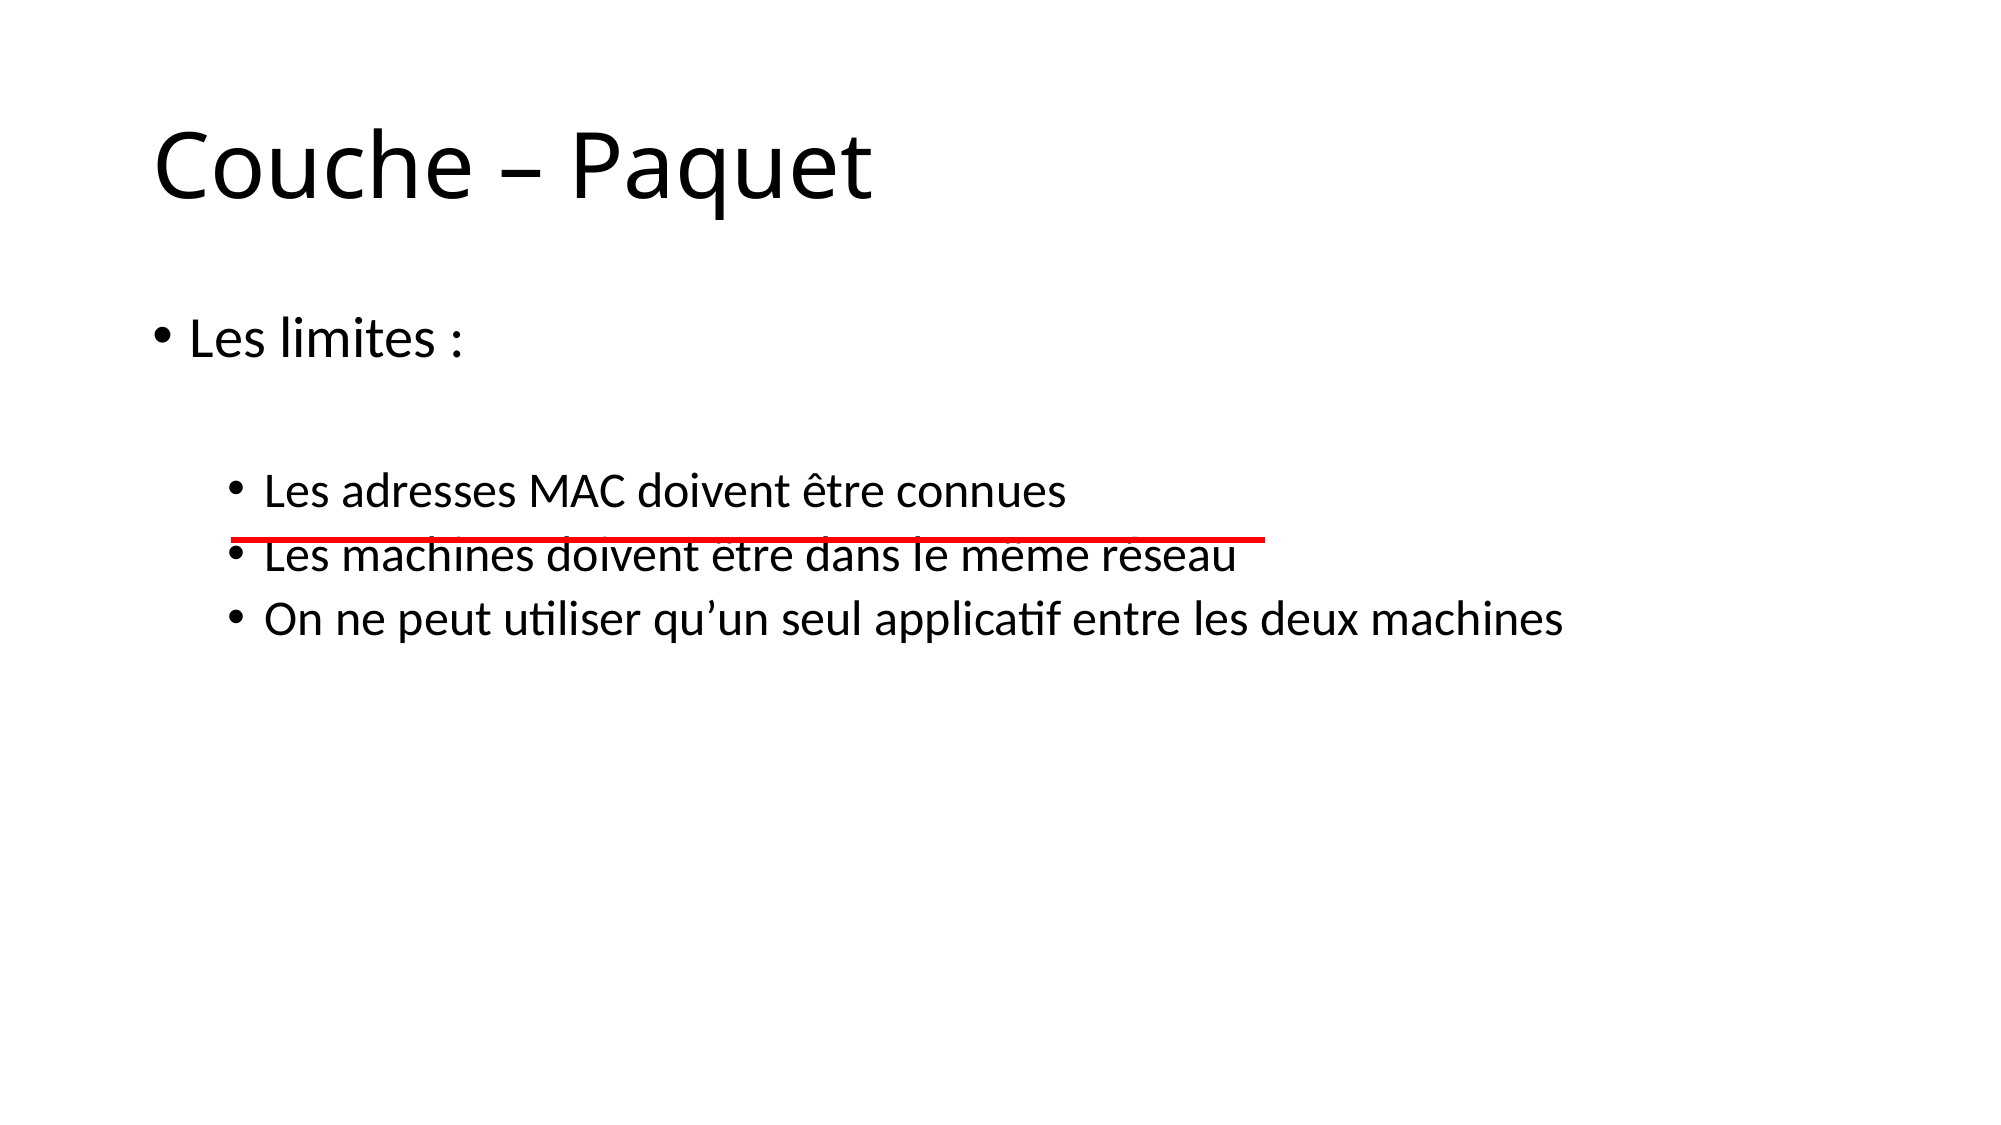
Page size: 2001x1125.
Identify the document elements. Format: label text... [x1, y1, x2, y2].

list Les limites : Les adresses MAC doivent être connues Les machines doivent être dans le même réseau On ne peut utiliser qu’un seul applicatif entre les deux machines [137, 299, 1863, 1014]
title Couche – Paquet [137, 59, 1863, 278]
